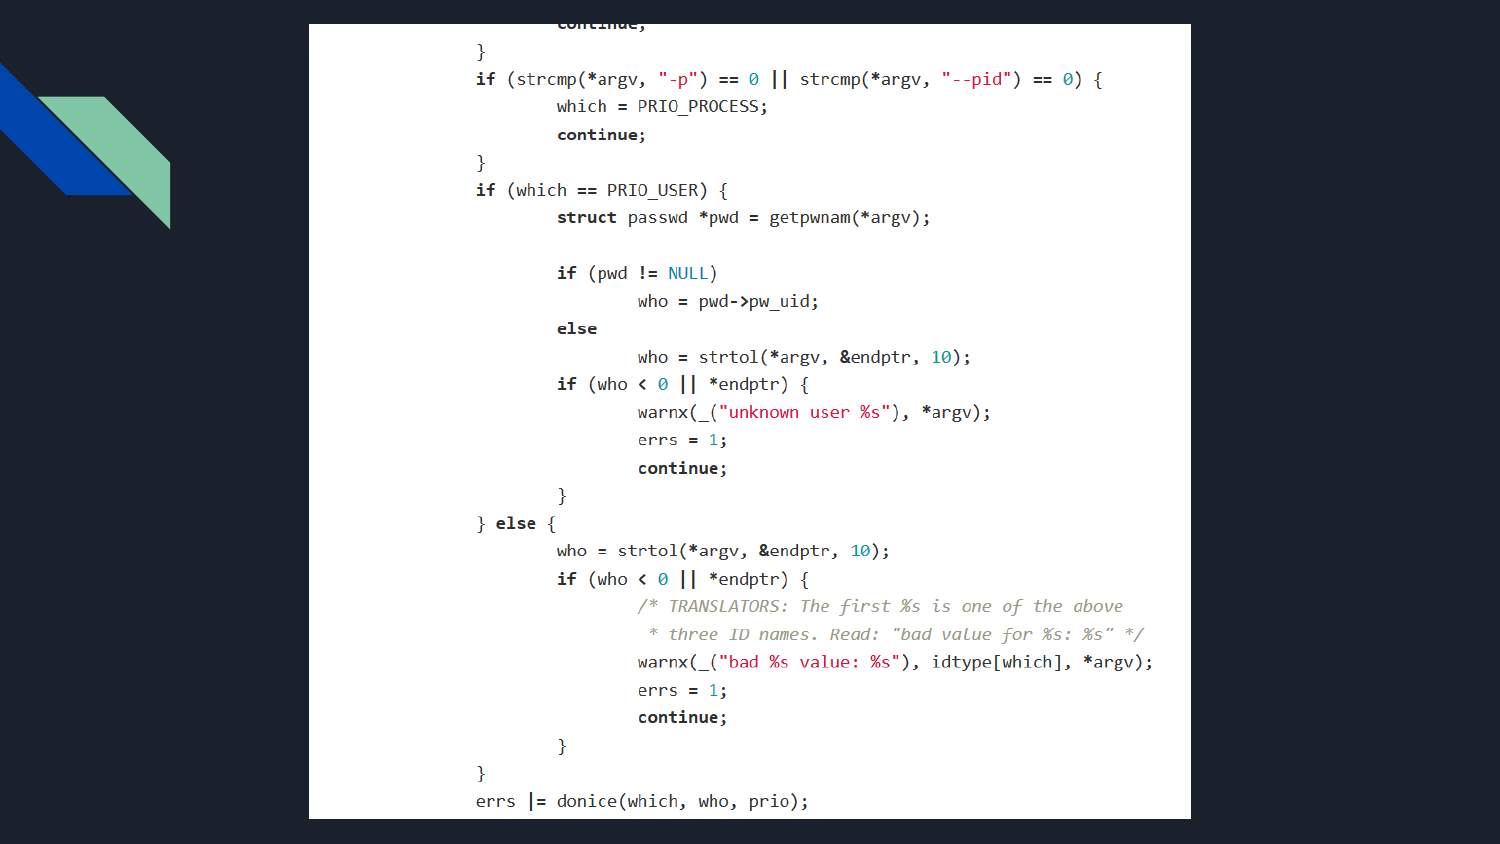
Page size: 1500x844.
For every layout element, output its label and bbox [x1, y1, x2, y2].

picture [309, 24, 1191, 819]
